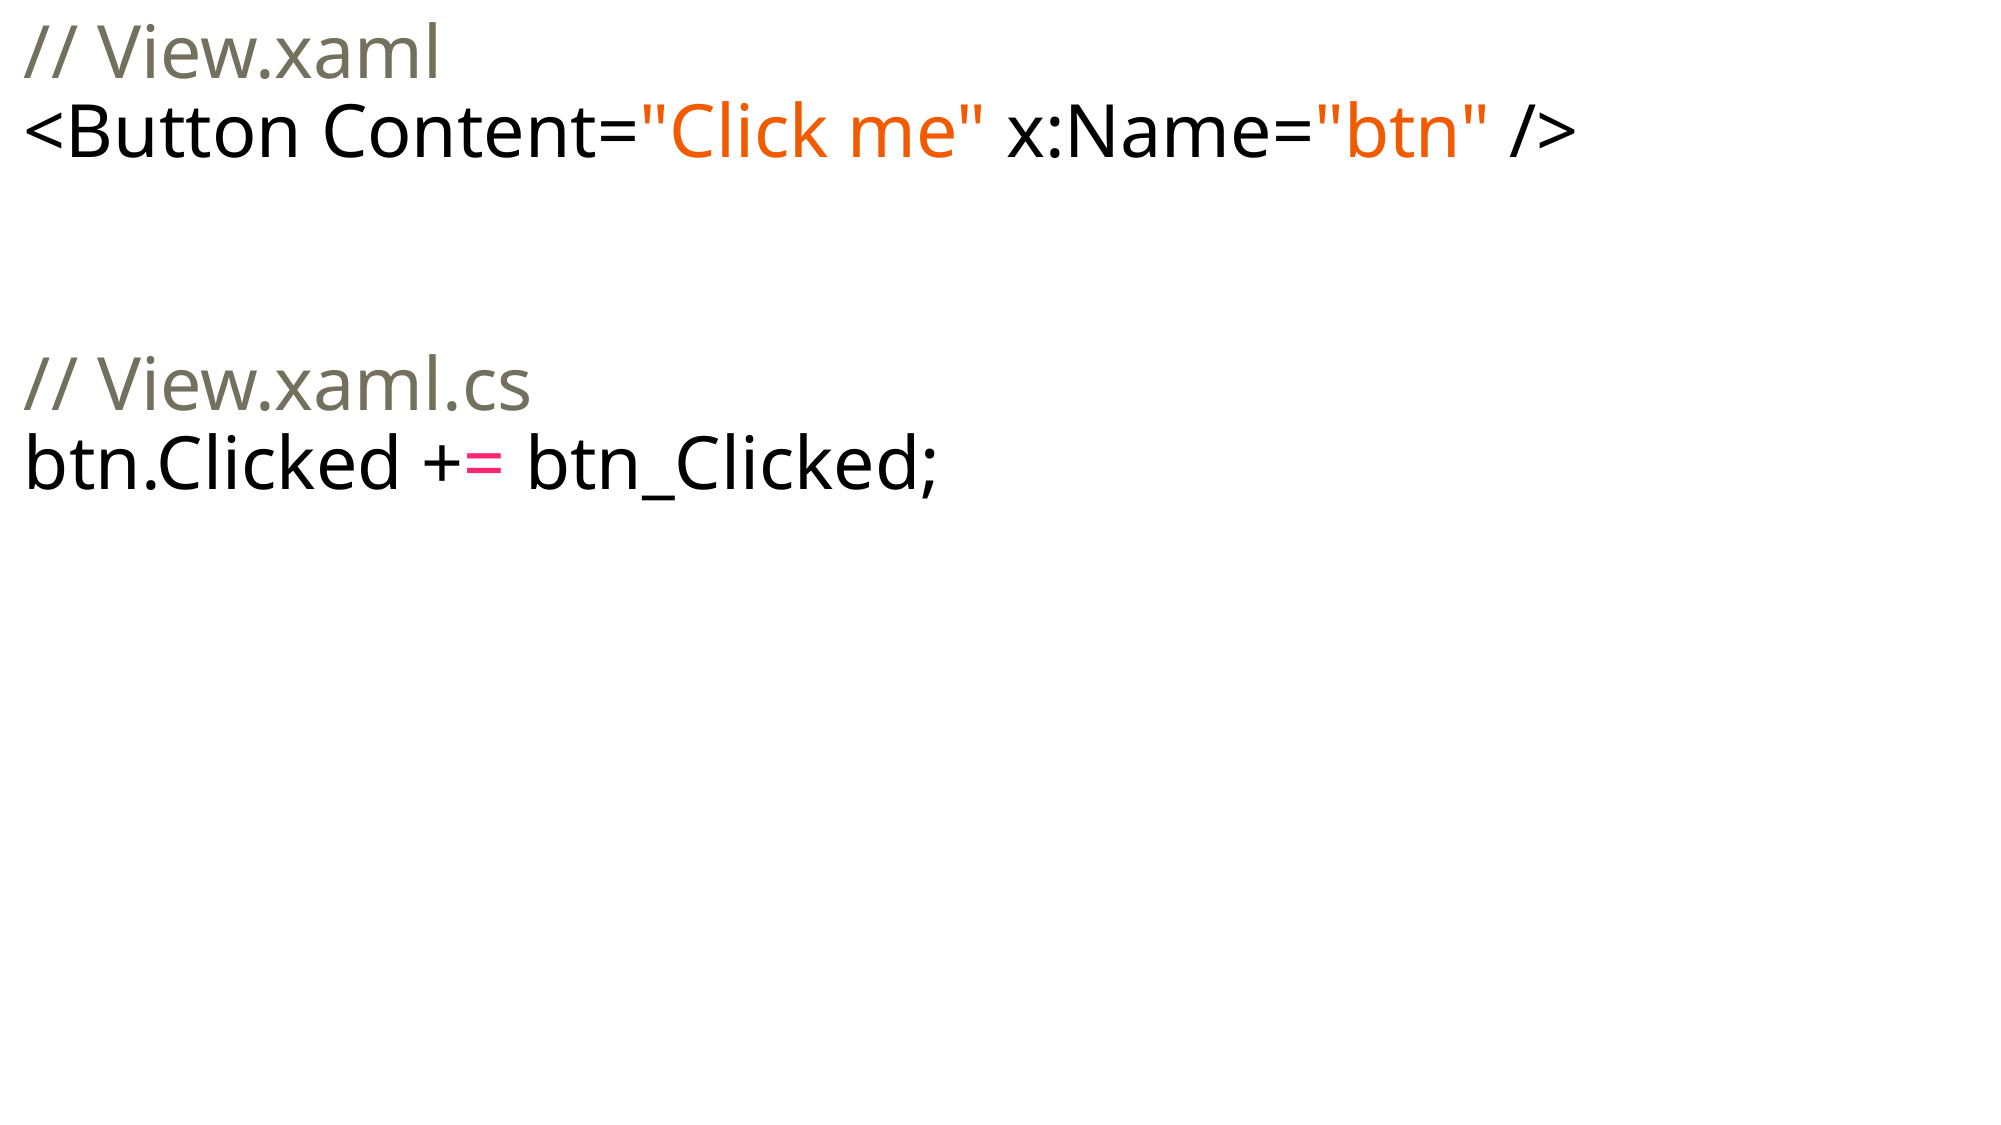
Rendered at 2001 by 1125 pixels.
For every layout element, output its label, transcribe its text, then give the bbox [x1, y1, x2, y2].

list // View.xaml <Button Content="Click me" x:Name="btn" /> // View.xaml.cs btn.Clicked += btn_Clicked; [0, 0, 2000, 628]
